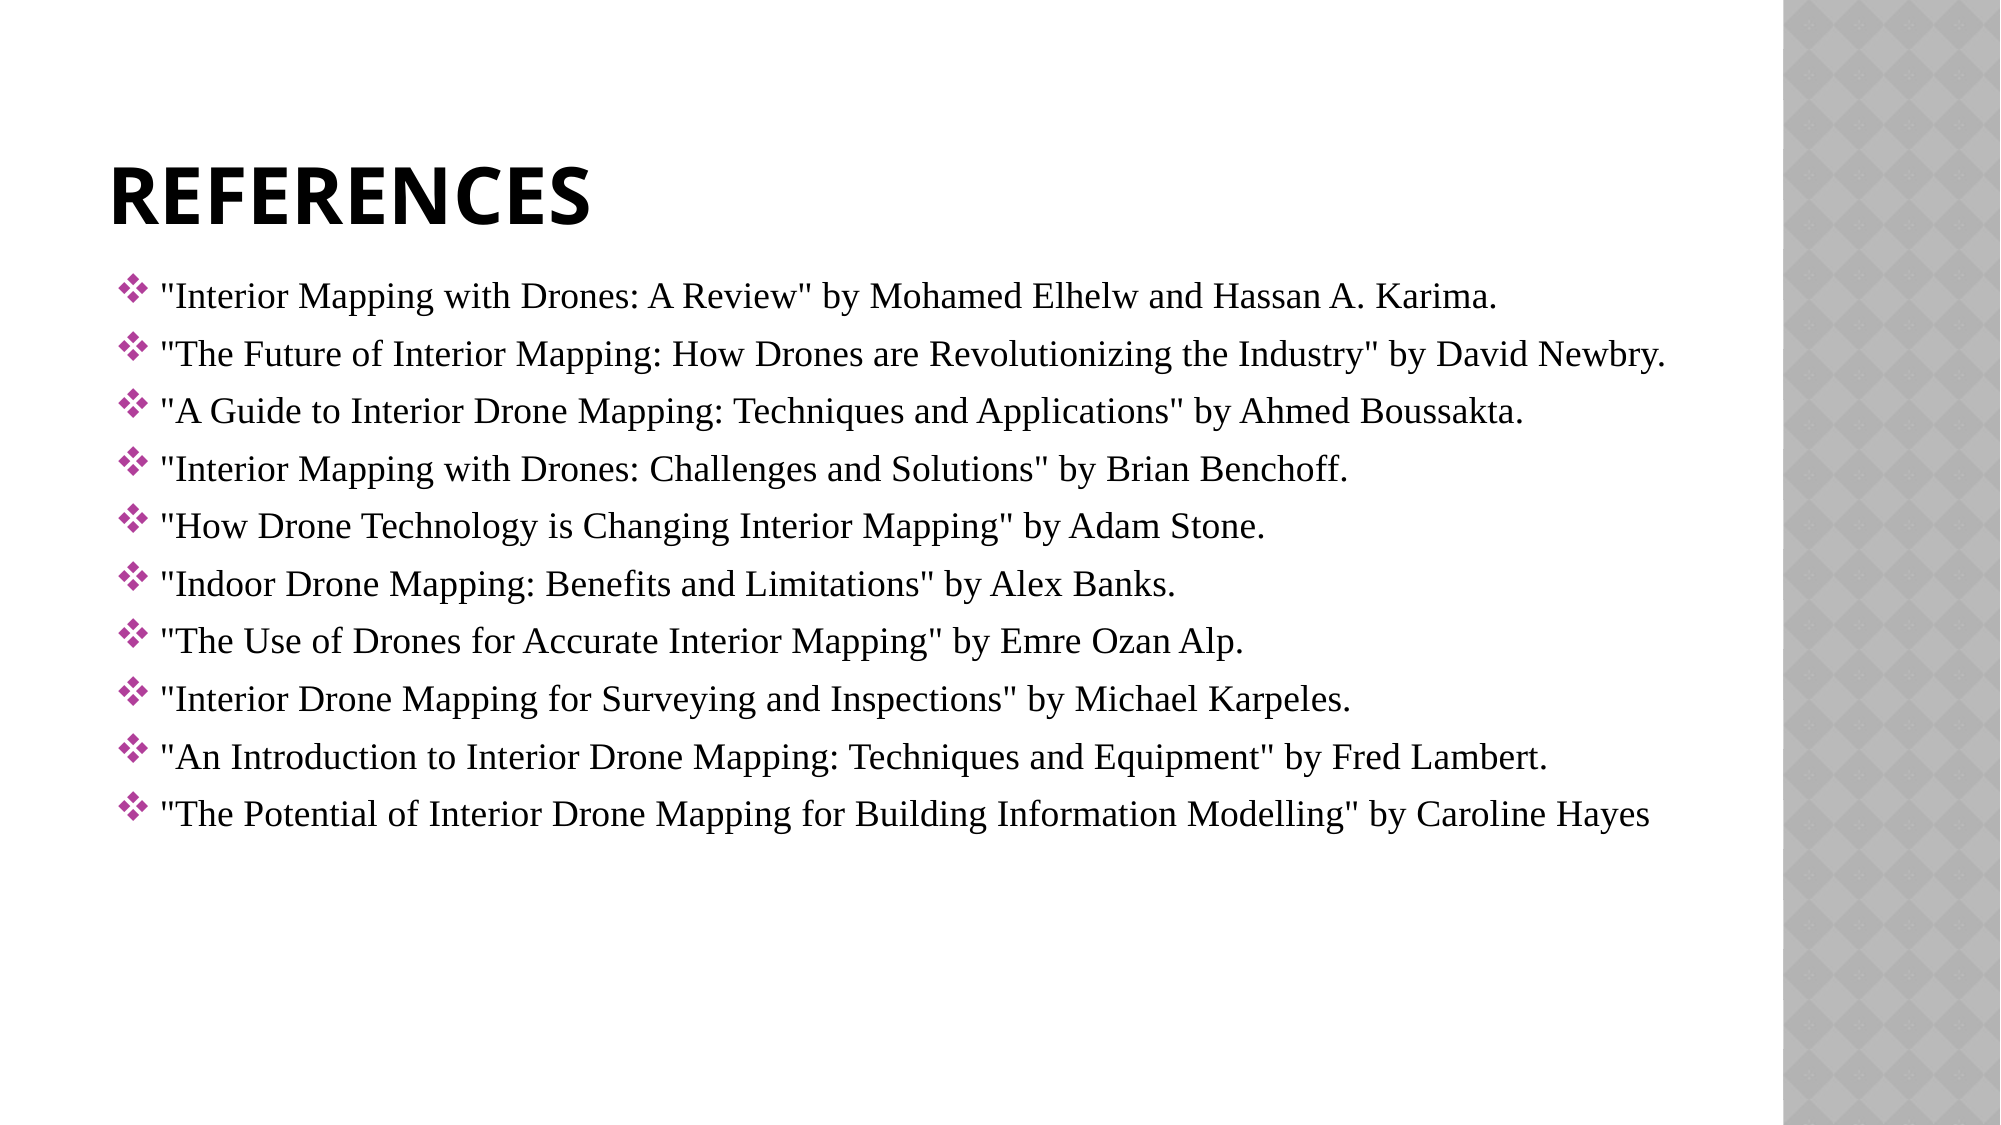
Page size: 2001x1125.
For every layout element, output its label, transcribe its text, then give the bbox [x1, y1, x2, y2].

list "Interior Mapping with Drones: A Review" by Mohamed Elhelw and Hassan A. Karima. "The Future of Interior Mapping: How Drones are Revolutionizing the Industry" by David Newbry. "A Guide to Interior Drone Mapping: Techniques and Applications" by Ahmed Boussakta. "Interior Mapping with Drones: Challenges and Solutions" by Brian Benchoff. "How Drone Technology is Changing Interior Mapping" by Adam Stone. "Indoor Drone Mapping: Benefits and Limitations" by Alex Banks. "The Use of Drones for Accurate Interior Mapping" by Emre Ozan Alp. "Interior Drone Mapping for Surveying and Inspections" by Michael Karpeles. "An Introduction to Interior Drone Mapping: Techniques and Equipment" by Fred Lambert. "The Potential of Interior Drone Mapping for Building Information Modelling" by Caroline Hayes [99, 264, 1684, 1059]
title REFERENCES [99, 52, 1684, 240]
